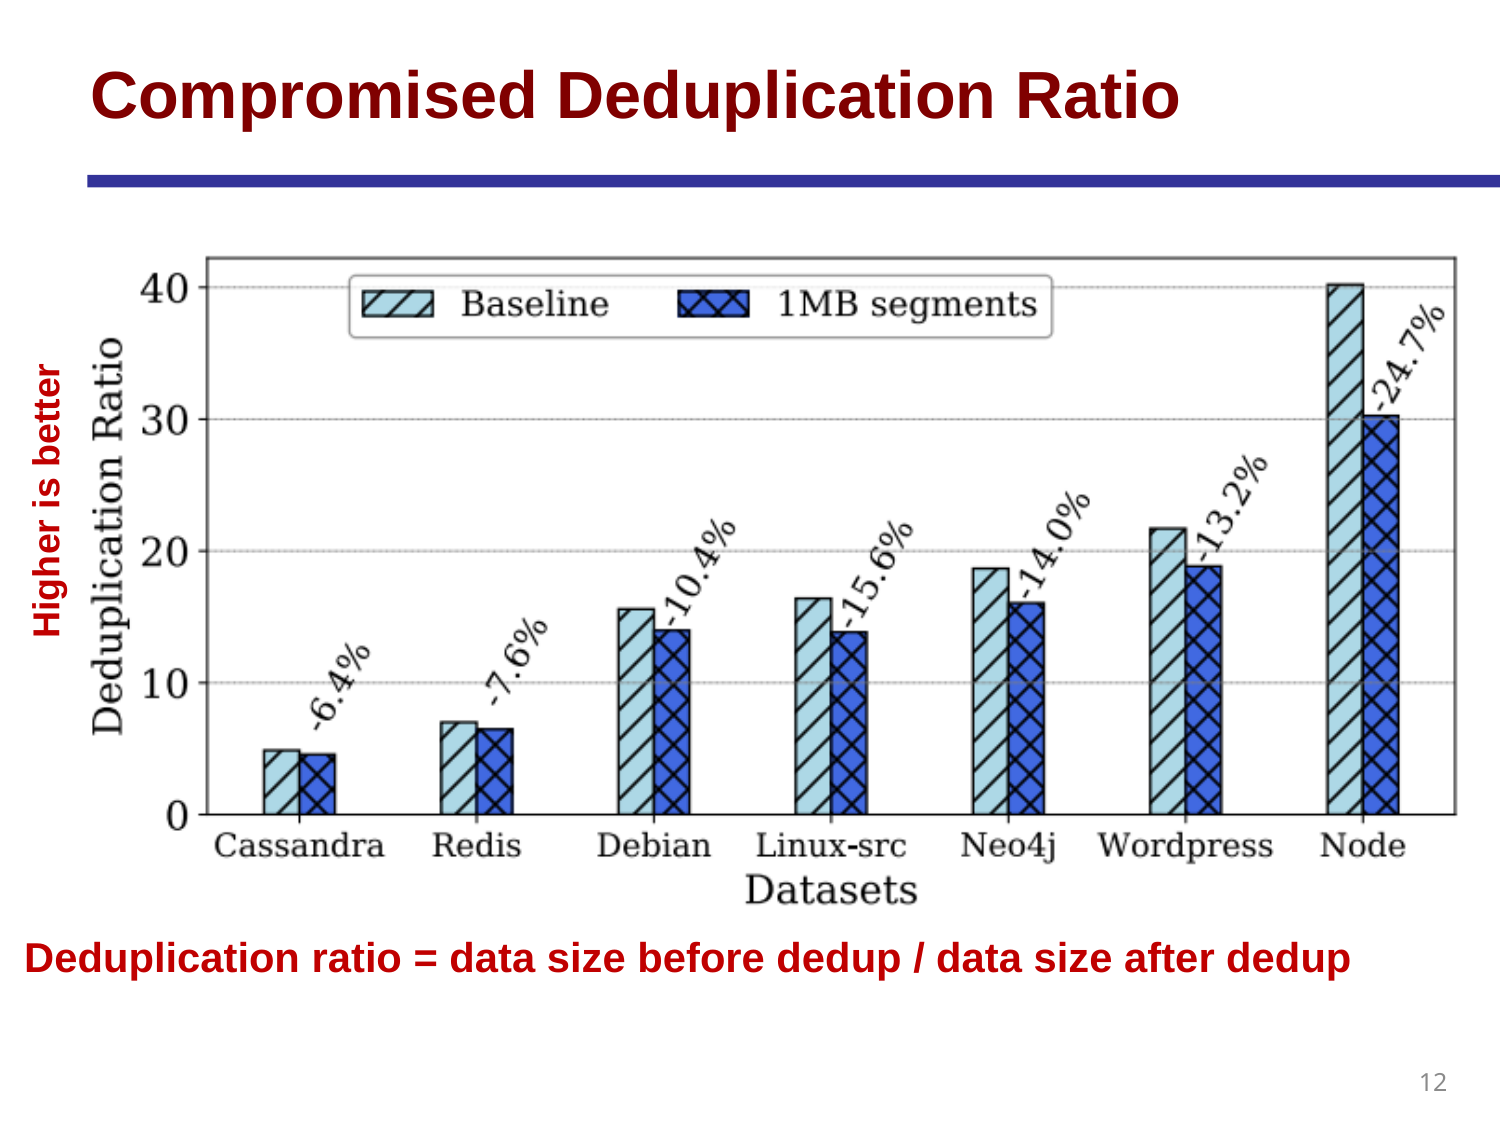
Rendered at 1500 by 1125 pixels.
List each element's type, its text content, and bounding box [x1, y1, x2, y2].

picture [65, 223, 1488, 935]
slide_number 12 [1012, 1053, 1463, 1114]
text_box Deduplication ratio = data size before dedup / data size after dedup [0, 923, 1500, 988]
title Compromised Deduplication Ratio [75, 41, 1350, 142]
text_box Higher is better [14, 262, 60, 740]
